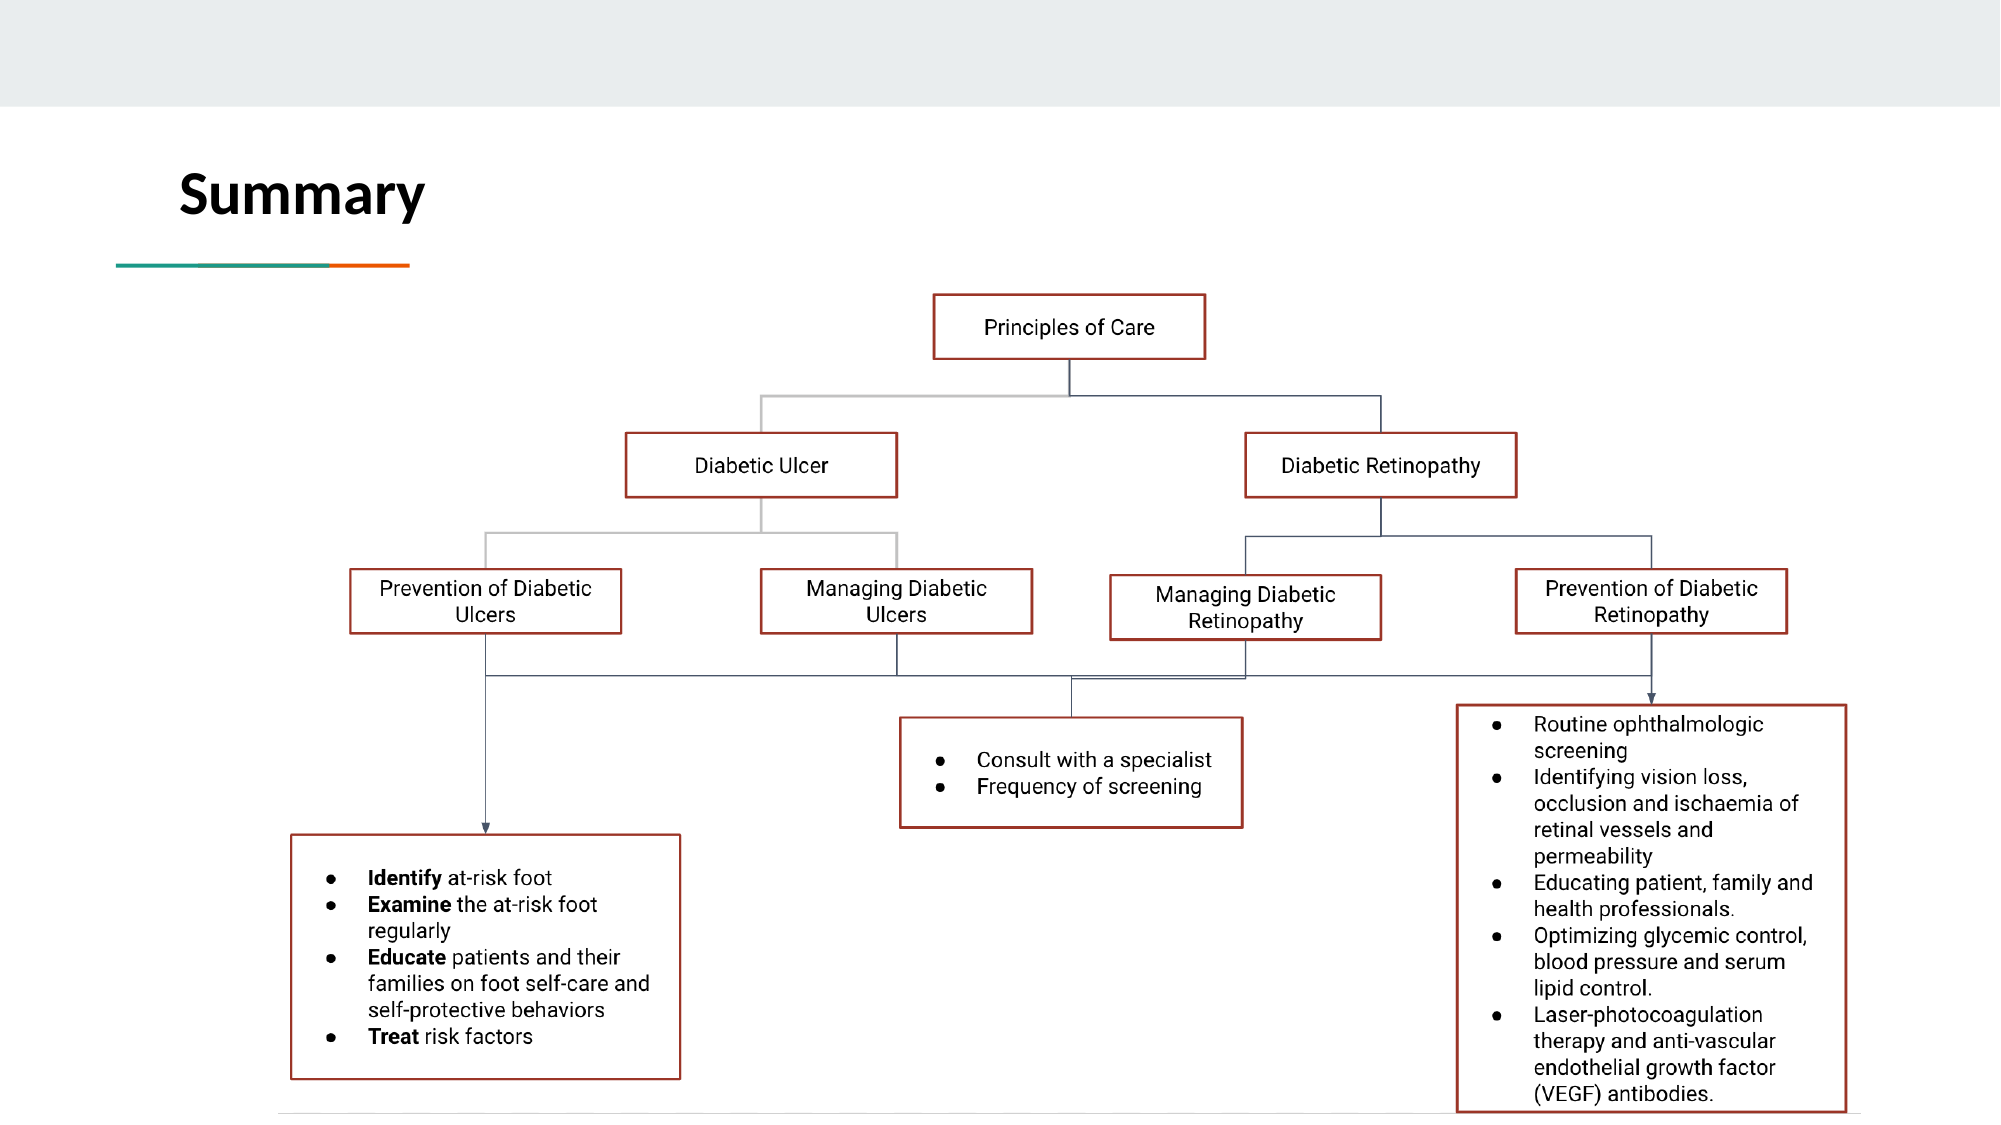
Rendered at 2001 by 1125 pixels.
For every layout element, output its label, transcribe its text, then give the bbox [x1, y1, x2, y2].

picture [278, 280, 1861, 1114]
title Summary [159, 140, 1841, 258]
